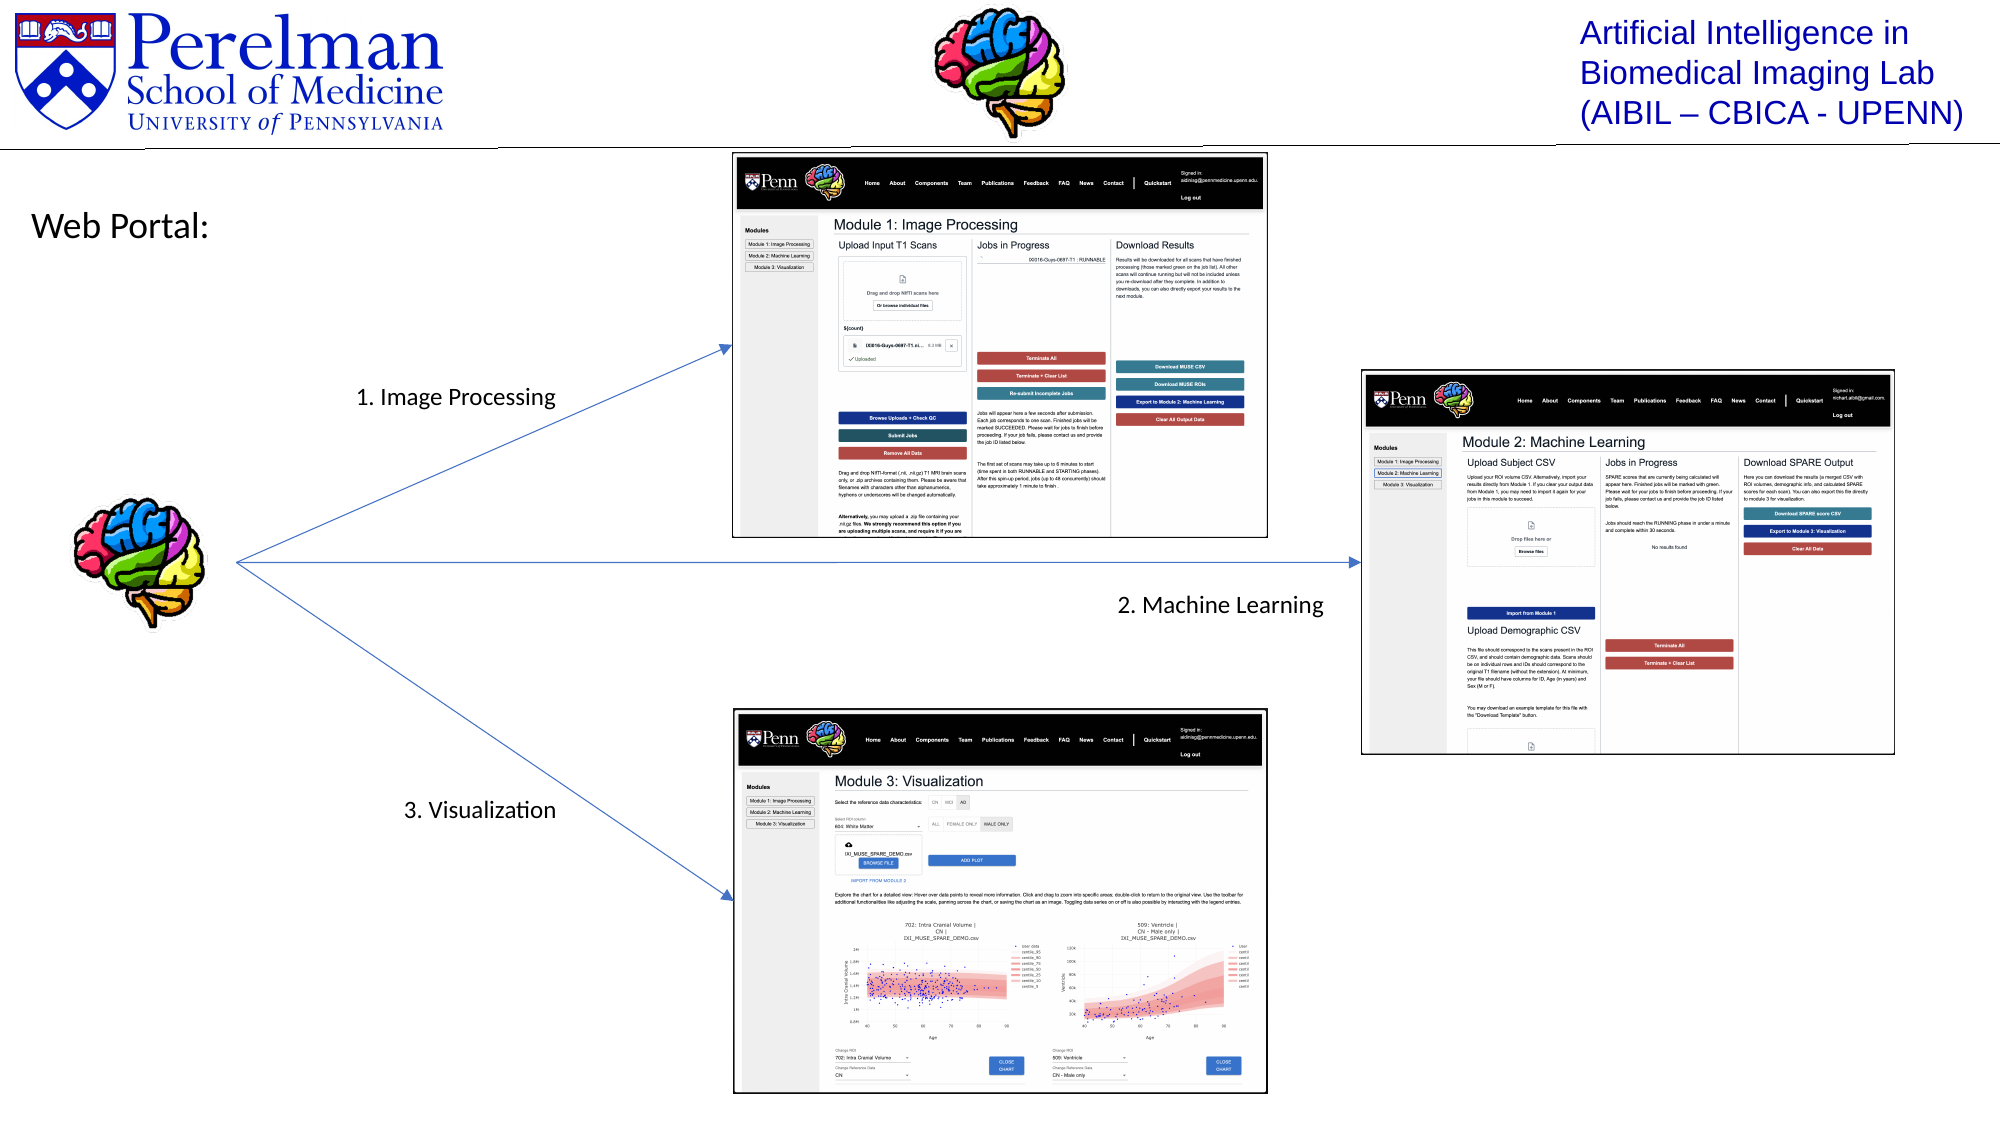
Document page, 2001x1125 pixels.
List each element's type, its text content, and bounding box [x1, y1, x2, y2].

text_box 2. Machine Learning [1102, 581, 1340, 626]
text_box Artificial Intelligence in Biomedical Imaging Lab (AIBIL – CBICA - UPENN) [1565, 3, 2000, 144]
picture [732, 152, 1268, 538]
picture [65, 488, 214, 637]
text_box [236, 344, 733, 562]
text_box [236, 563, 734, 902]
text_box Web Portal: [16, 193, 225, 253]
picture [14, 13, 443, 135]
picture [1361, 369, 1895, 755]
picture [926, 0, 1074, 147]
picture [733, 708, 1268, 1094]
